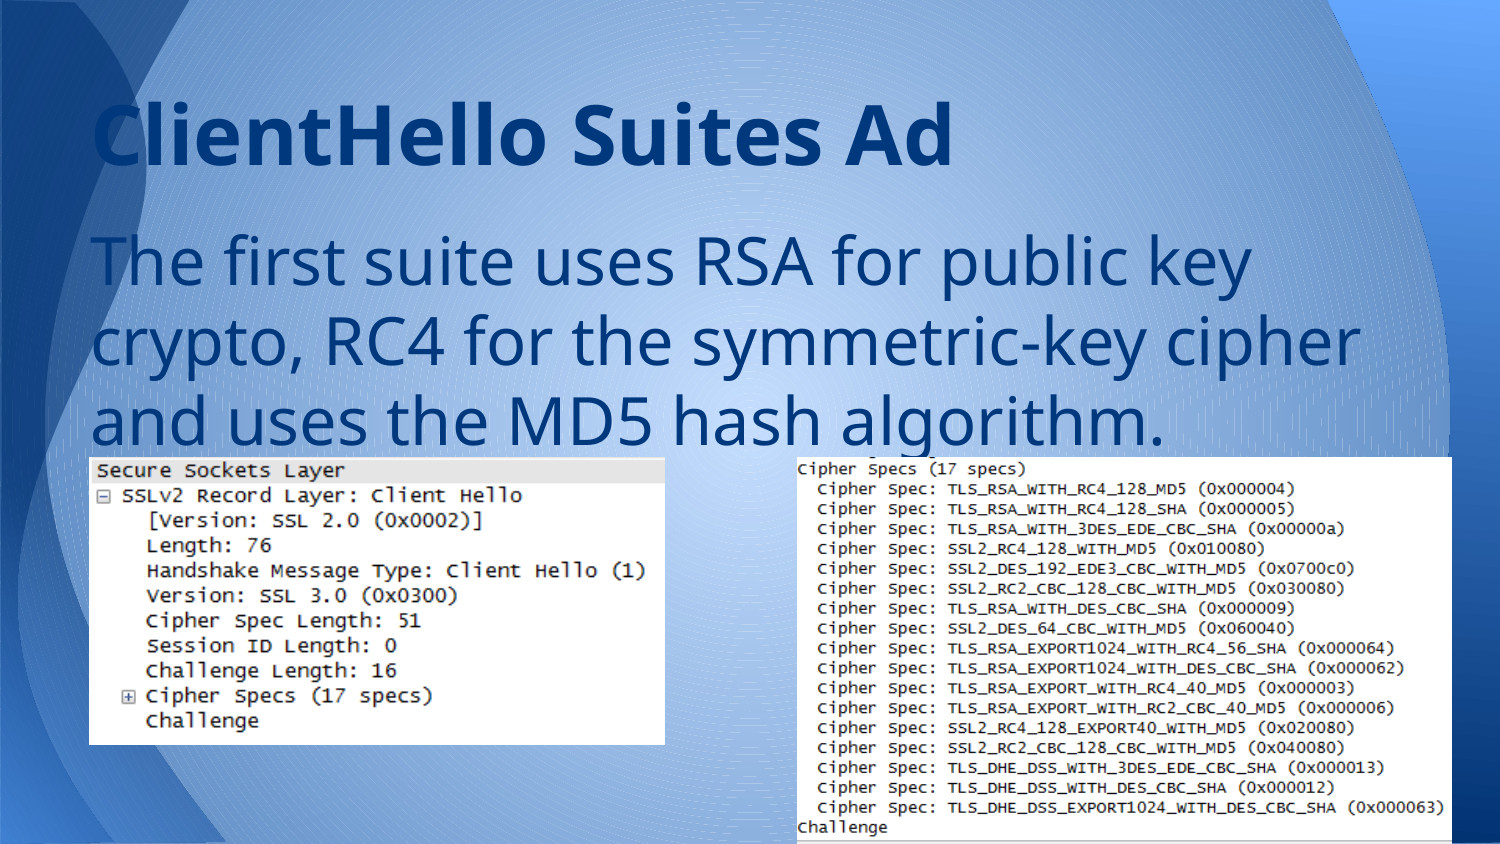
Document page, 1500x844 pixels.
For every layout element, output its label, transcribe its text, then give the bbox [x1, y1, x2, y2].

picture [89, 456, 665, 745]
picture [796, 456, 1452, 844]
title ClientHello Suites Ad [75, 33, 1425, 197]
list The first suite uses RSA for public key crypto, RC4 for the symmetric-key cipher and uses the MD5 hash algorithm. [75, 204, 1425, 800]
